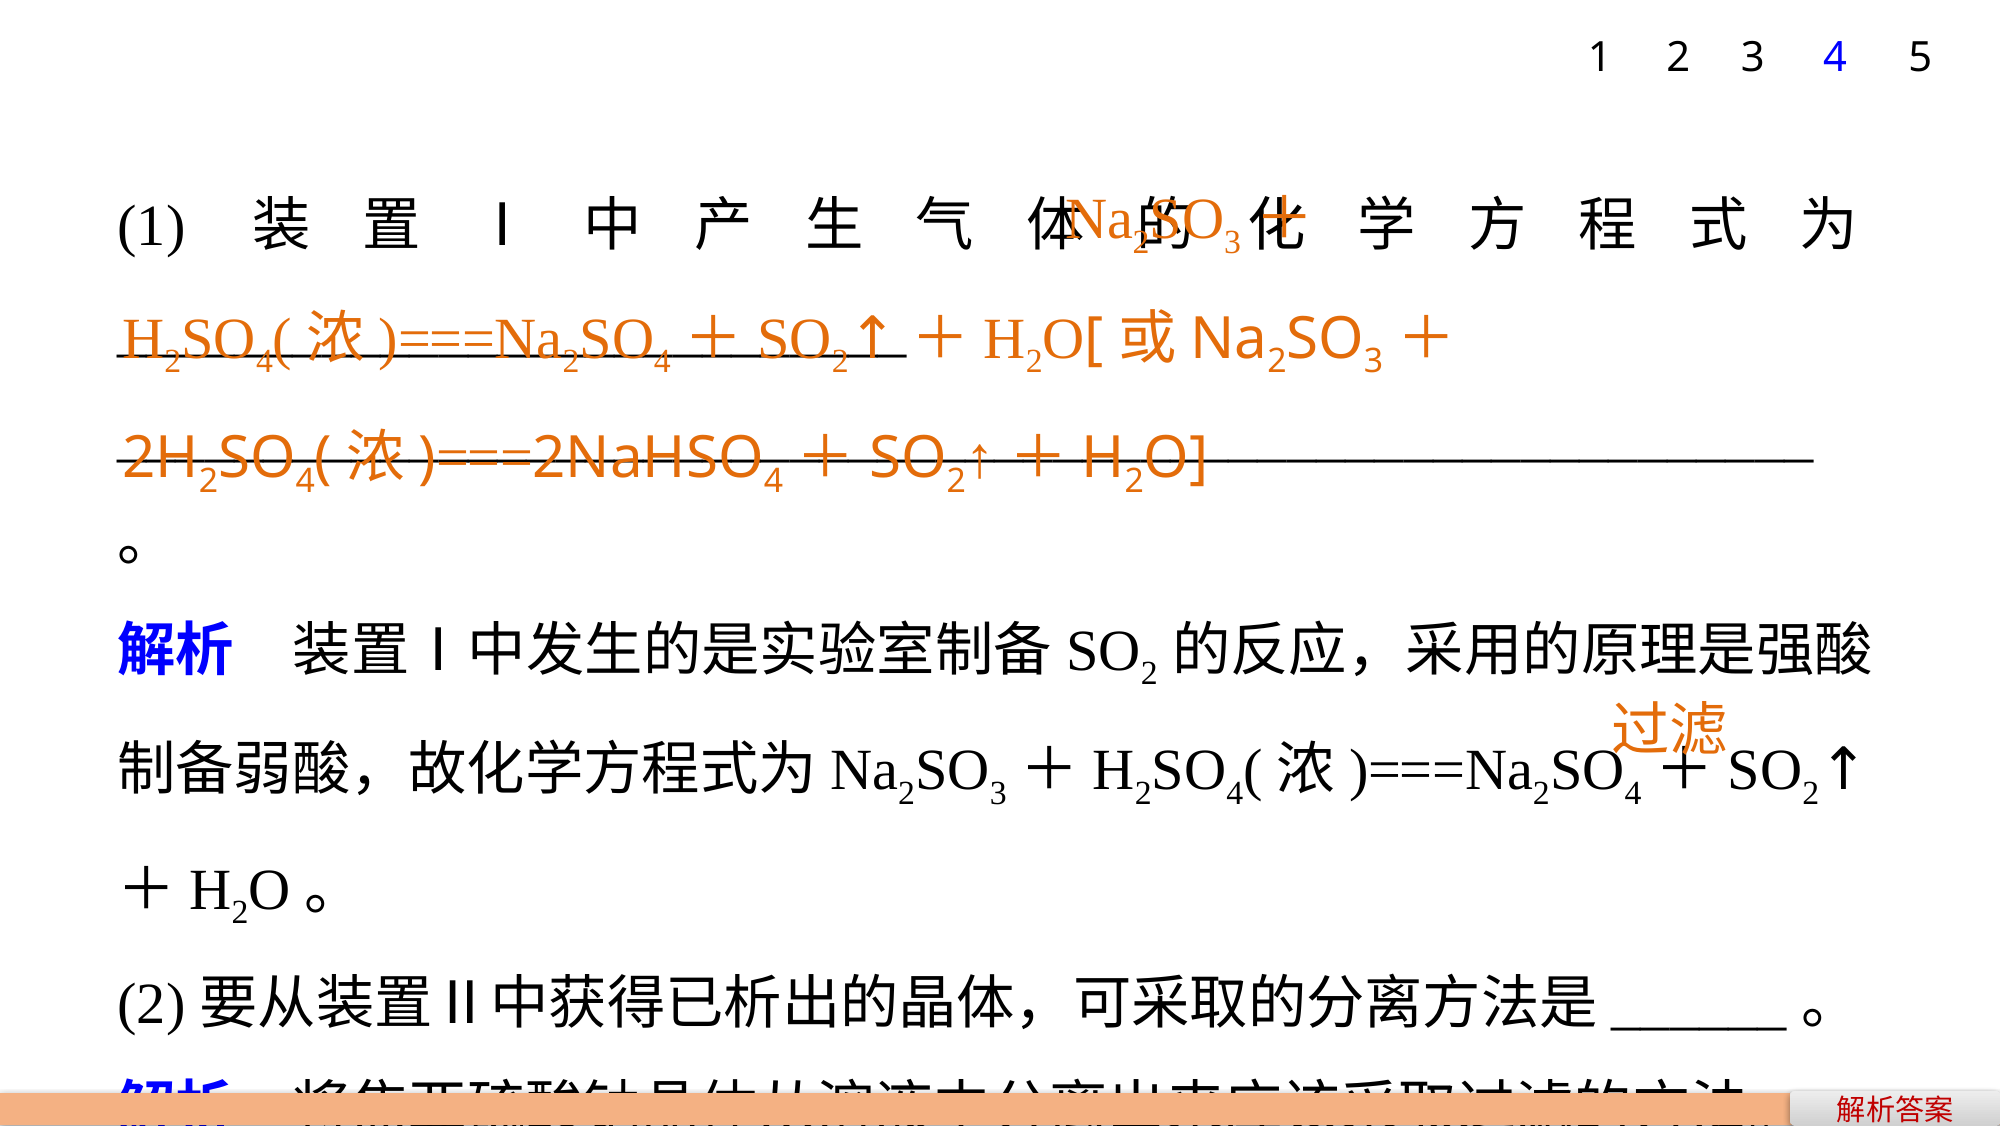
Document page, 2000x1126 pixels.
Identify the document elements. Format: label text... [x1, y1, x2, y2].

text_box 4 [1802, 7, 1868, 102]
text_box [0, 1092, 1787, 1126]
text_box 3 [1727, 7, 1785, 102]
text_box 1 [1566, 7, 1632, 102]
text_box 解析答案 [1788, 1089, 2000, 1126]
text_box 2 [1649, 7, 1711, 102]
text_box (1)装置Ⅰ中产生气体的化学方程式为___________________________ __________________________________________________________。 解析 装置Ⅰ中发生的是实验室制备SO2的反应，采用的原理是强酸制备弱酸，故化学方程式为Na2SO3＋H2SO4(浓)===Na2SO4＋SO2↑＋H2O。 (2)要从装置Ⅱ中获得已析出的晶体，可采取的分离方法是______。 解析 将焦亚硫酸钠晶体从溶液中分离出来应该采取过滤的方法。 [97, 142, 1893, 1091]
text_box 过滤 [1596, 684, 1743, 769]
text_box Na2SO3＋H2SO4(浓)===Na2SO4＋SO2↑＋H2O[或Na2SO3＋2H2SO4(浓)===2NaHSO4＋SO2↑＋H2O] [107, 133, 1861, 507]
text_box 5 [1887, 7, 1953, 102]
